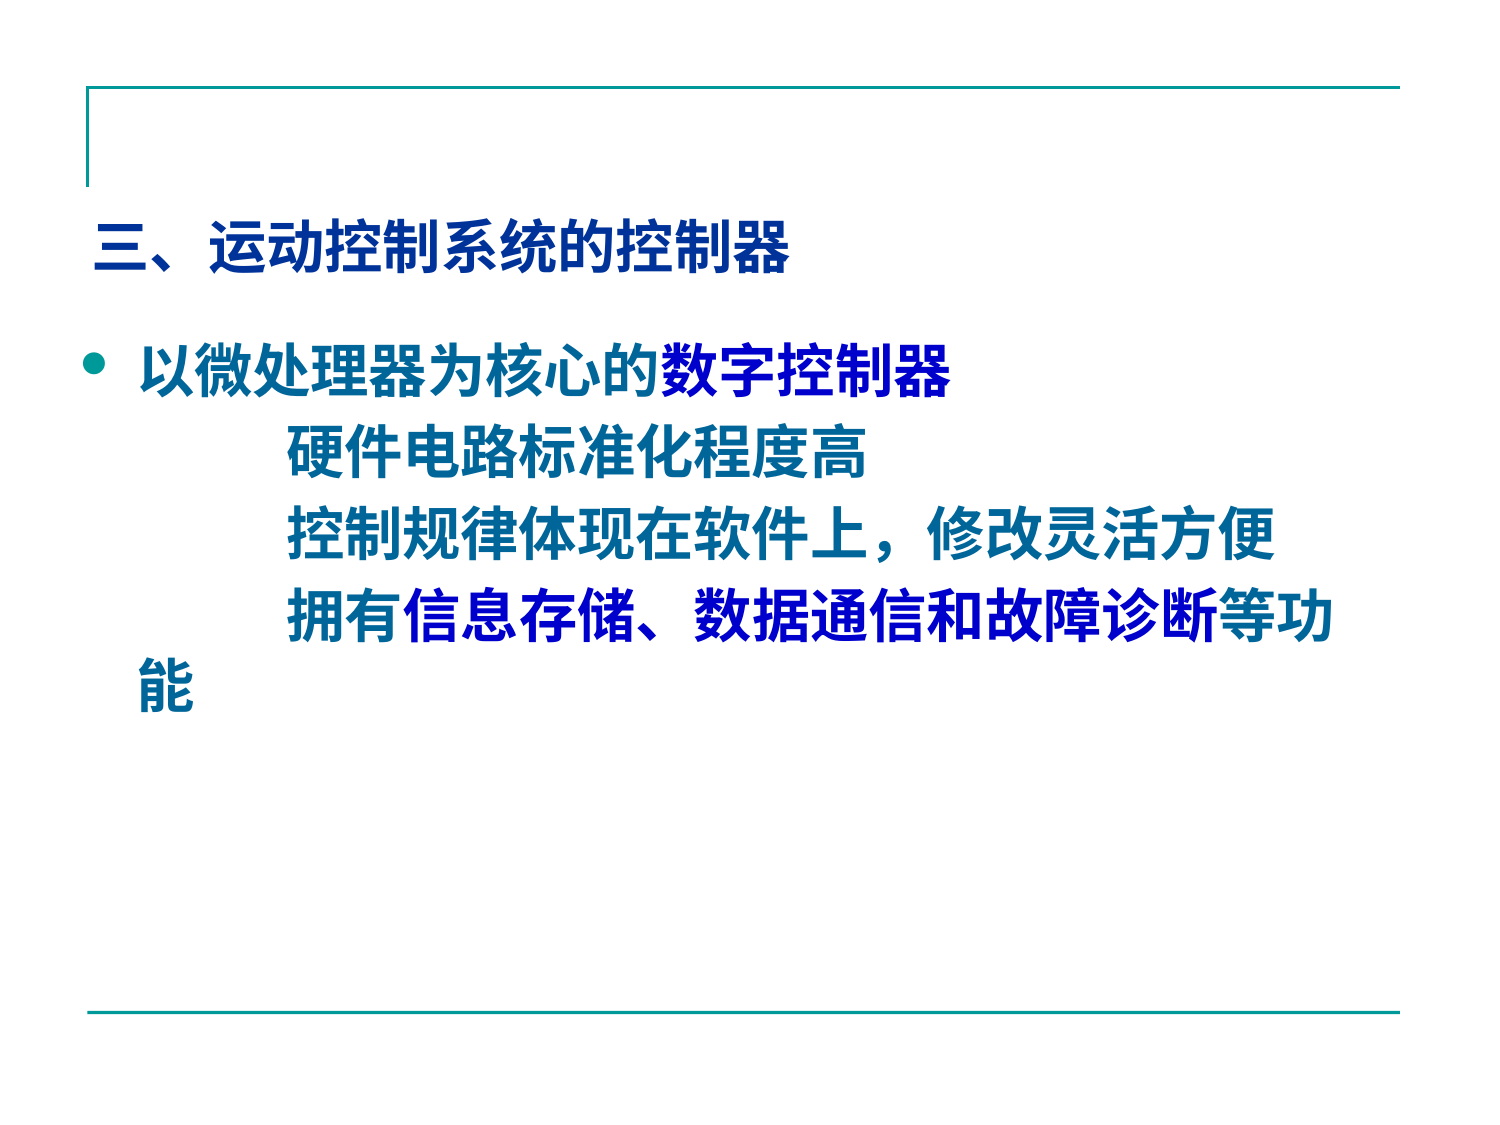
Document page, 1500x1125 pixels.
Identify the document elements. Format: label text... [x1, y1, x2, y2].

list 以微处理器为核心的数字控制器 硬件电路标准化程度高 控制规律体现在软件上，修改灵活方便 拥有信息存储、数据通信和故障诊断等功能 [64, 326, 1400, 1000]
title 三、运动控制系统的控制器 [76, 202, 1353, 326]
